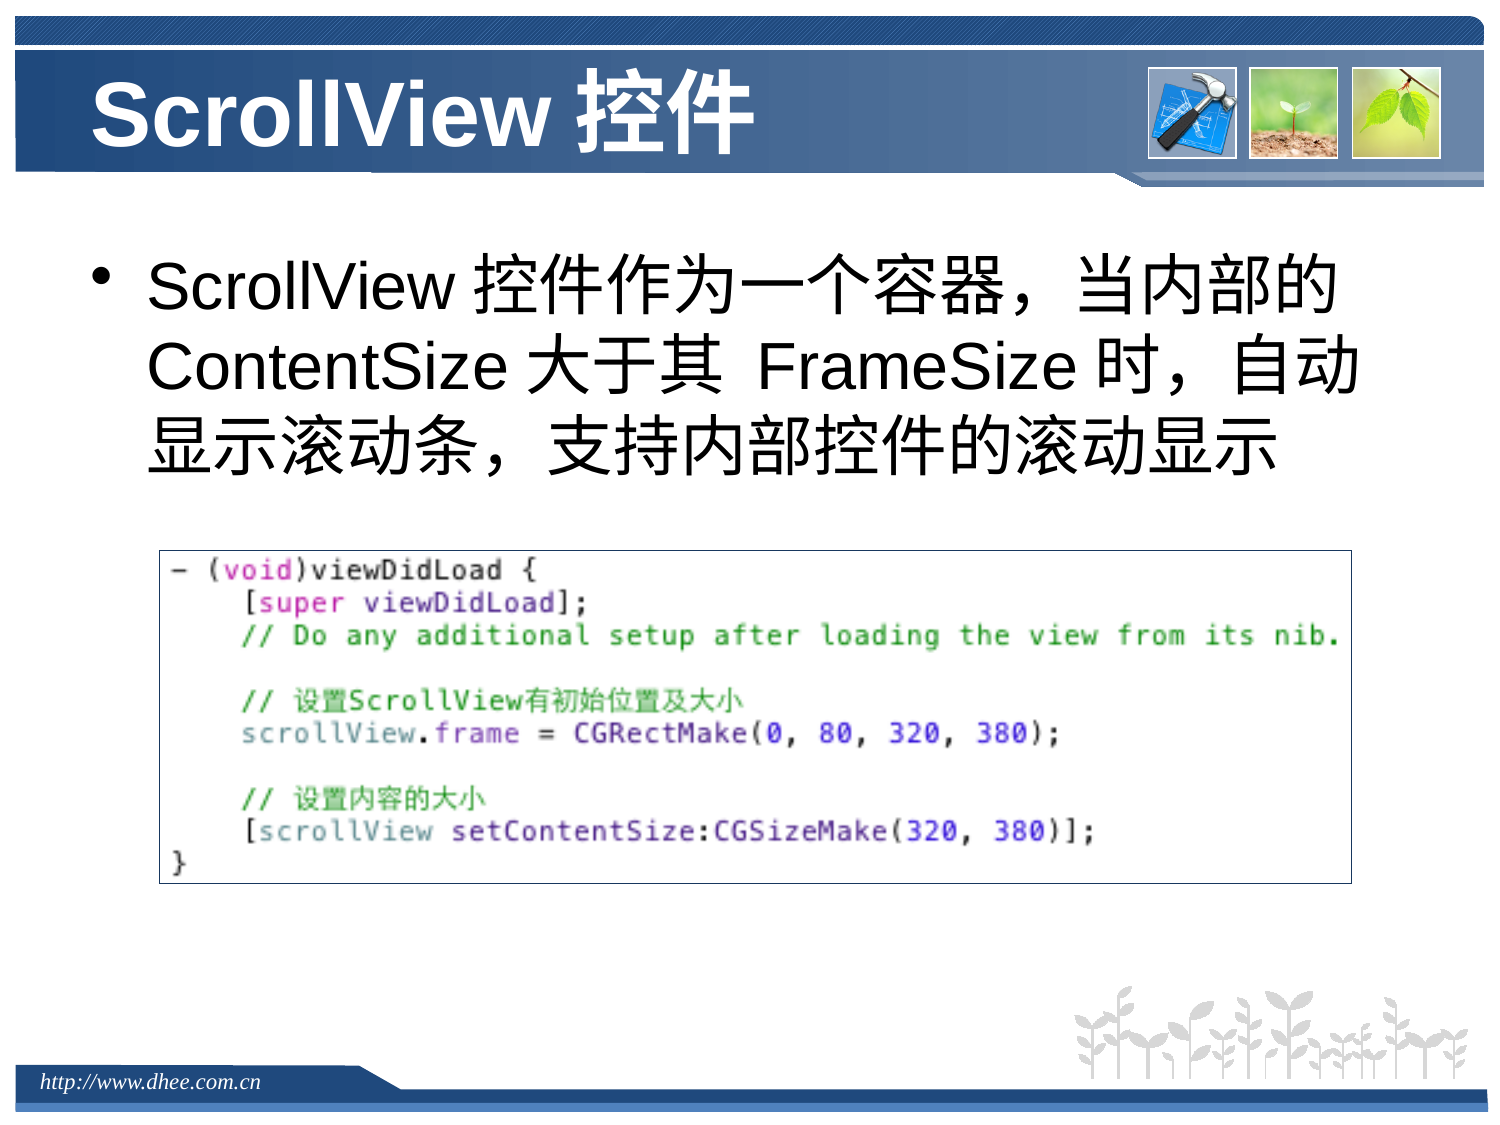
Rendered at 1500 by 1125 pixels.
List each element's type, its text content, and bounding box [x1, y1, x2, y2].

picture [1251, 69, 1337, 157]
list ScrollView控件作为一个容器，当内部的ContentSize大于其 FrameSize时，自动显示滚动条，支持内部控件的滚动显示 [75, 235, 1425, 1013]
picture [1353, 69, 1439, 157]
title ScrollView控件 [75, 39, 1138, 182]
picture [159, 550, 1353, 884]
picture [1150, 69, 1239, 158]
